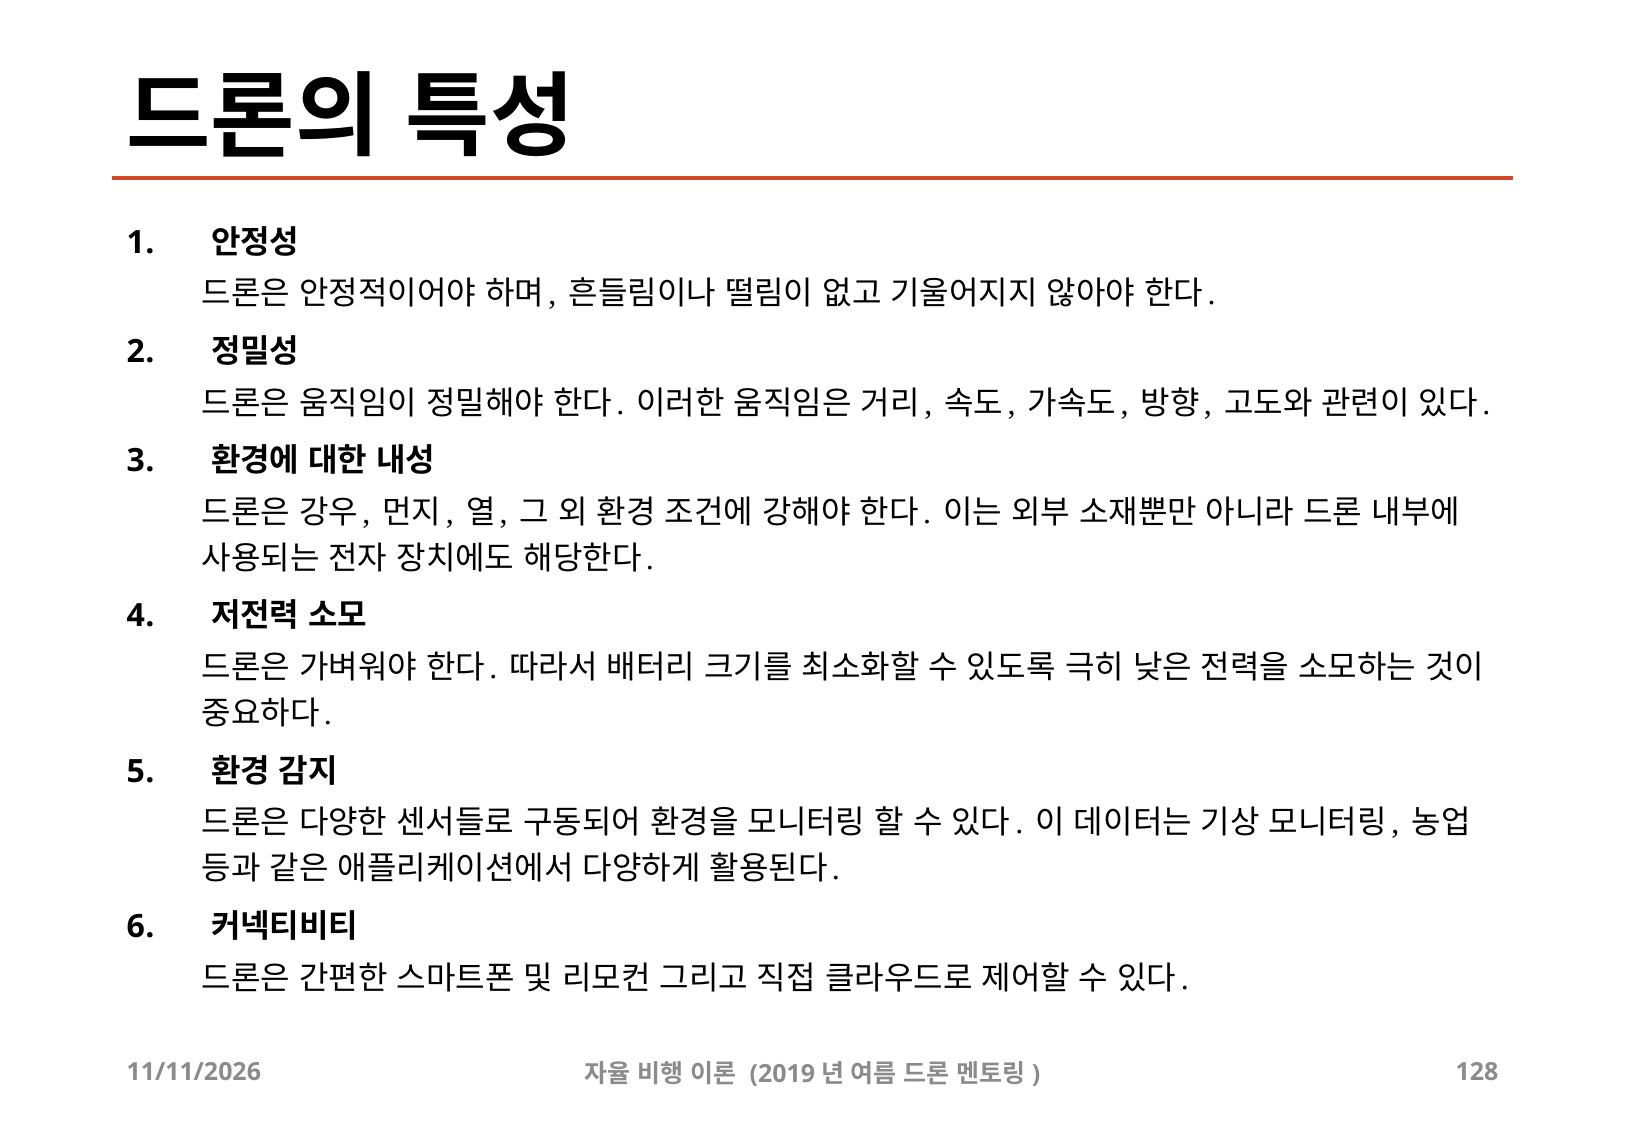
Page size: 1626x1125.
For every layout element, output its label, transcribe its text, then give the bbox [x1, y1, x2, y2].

footer 자율 비행 이론 (2019년 여름 드론 멘토링) [538, 1042, 1087, 1103]
slide_number 128 [1433, 1042, 1514, 1103]
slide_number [111, 1042, 303, 1103]
title 드론의 특성 [111, 59, 1514, 179]
list 안정성 드론은 안정적이어야 하며, 흔들림이나 떨림이 없고 기울어지지 않아야 한다. 정밀성 드론은 움직임이 정밀해야 한다. 이러한 움직임은 거리, 속도, 가속도, 방향, 고도와 관련이 있다. 환경에 대한 내성 드론은 강우, 먼지, 열, 그 외 환경 조건에 강해야 한다. 이는 외부 소재뿐만 아니라 드론 내부에 사용되는 전자 장치에도 해당한다. 저전력 소모 드론은 가벼워야 한다. 따라서 배터리 크기를 최소화할 수 있도록 극히 낮은 전력을 소모하는 것이 중요하다. 환경 감지 드론은 다양한 센서들로 구동되어 환경을 모니터링 할 수 있다. 이 데이터는 기상 모니터링, 농업 등과 같은 애플리케이션에서 다양하게 활용된다. 커넥티비티 드론은 간편한 스마트폰 및 리모컨 그리고 직접 클라우드로 제어할 수 있다. [111, 205, 1514, 1014]
